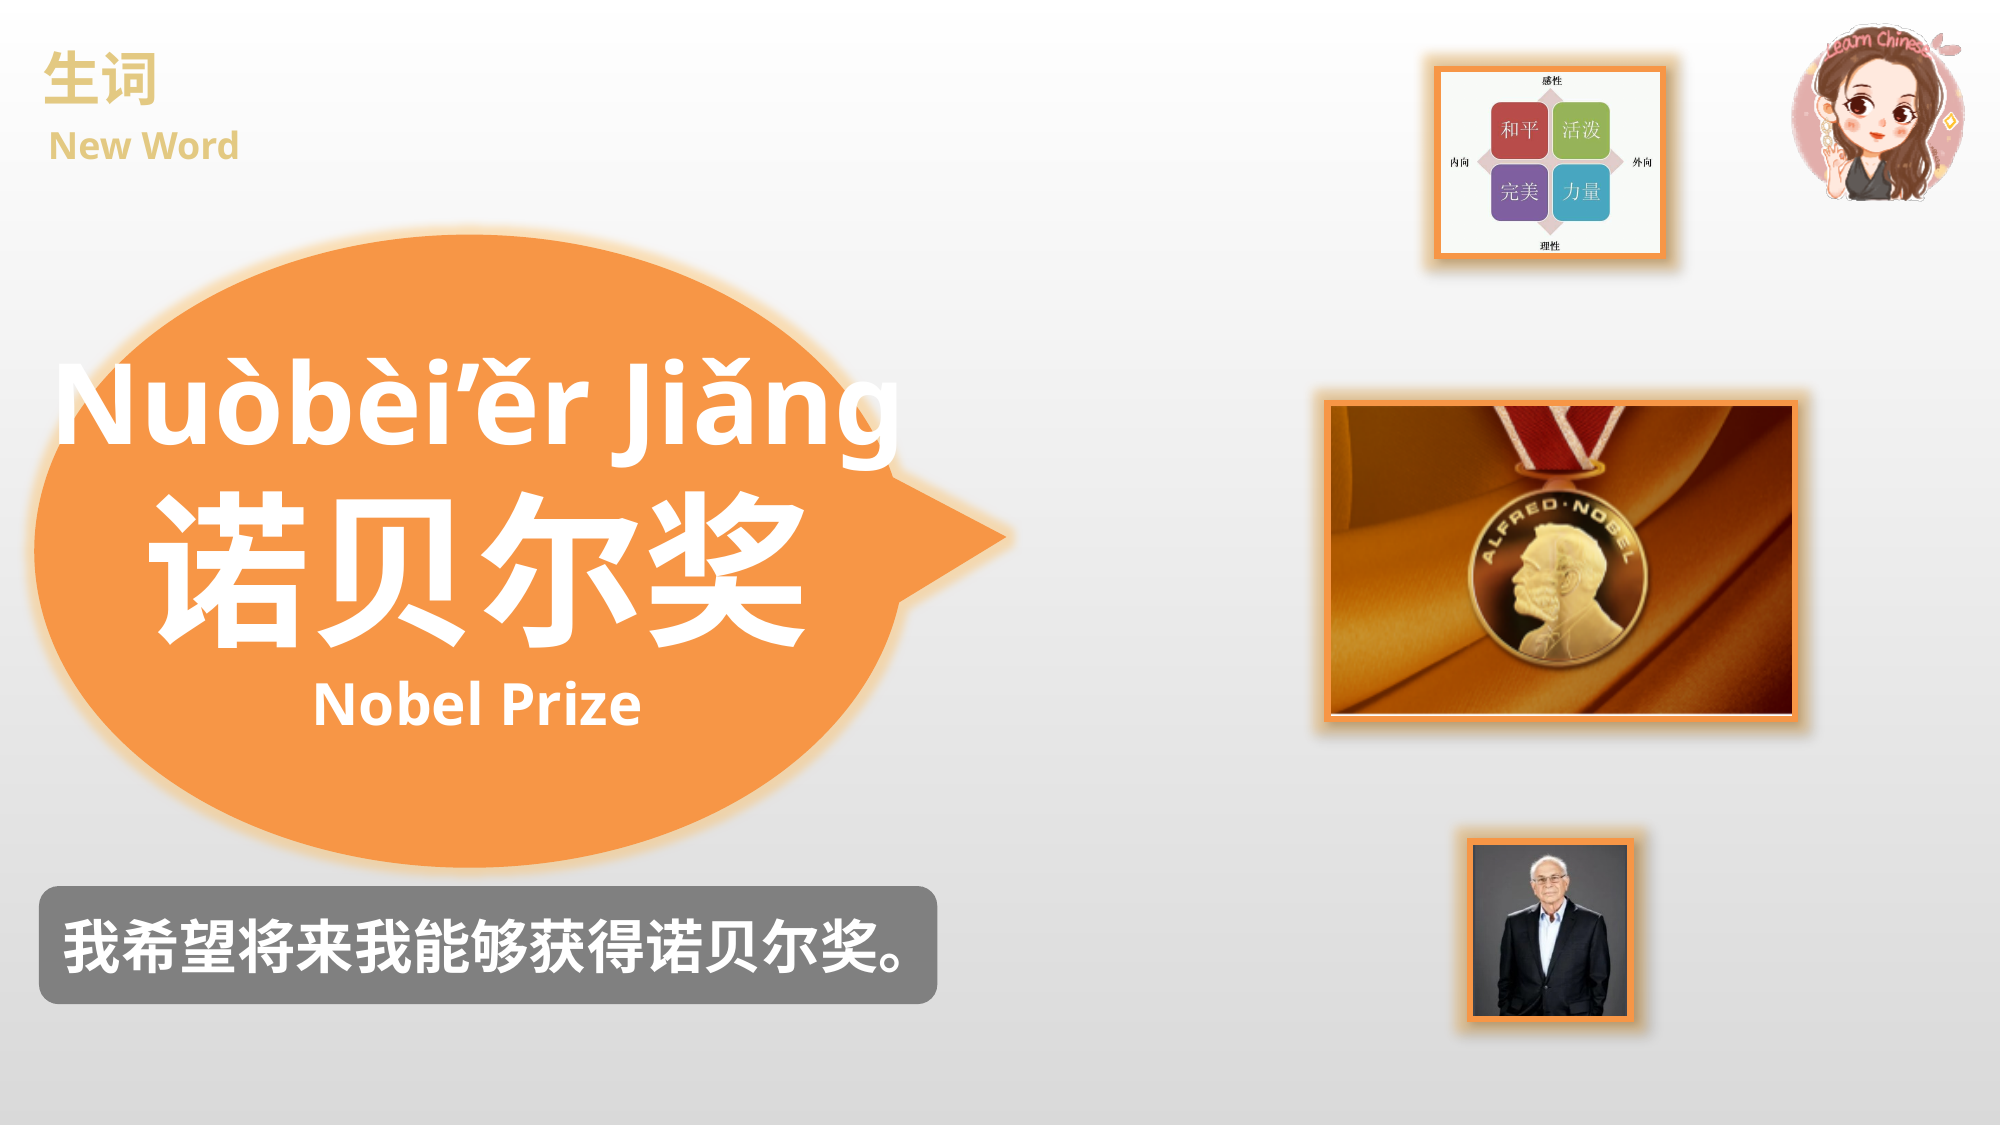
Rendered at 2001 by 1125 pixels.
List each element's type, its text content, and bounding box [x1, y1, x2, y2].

text_box 生词 [27, 35, 174, 120]
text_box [38, 886, 957, 1005]
picture [1330, 406, 1792, 716]
text_box New Word [33, 115, 256, 175]
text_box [27, 239, 928, 864]
picture [1472, 844, 1628, 1016]
picture [1758, 0, 1998, 240]
picture [1440, 71, 1660, 253]
